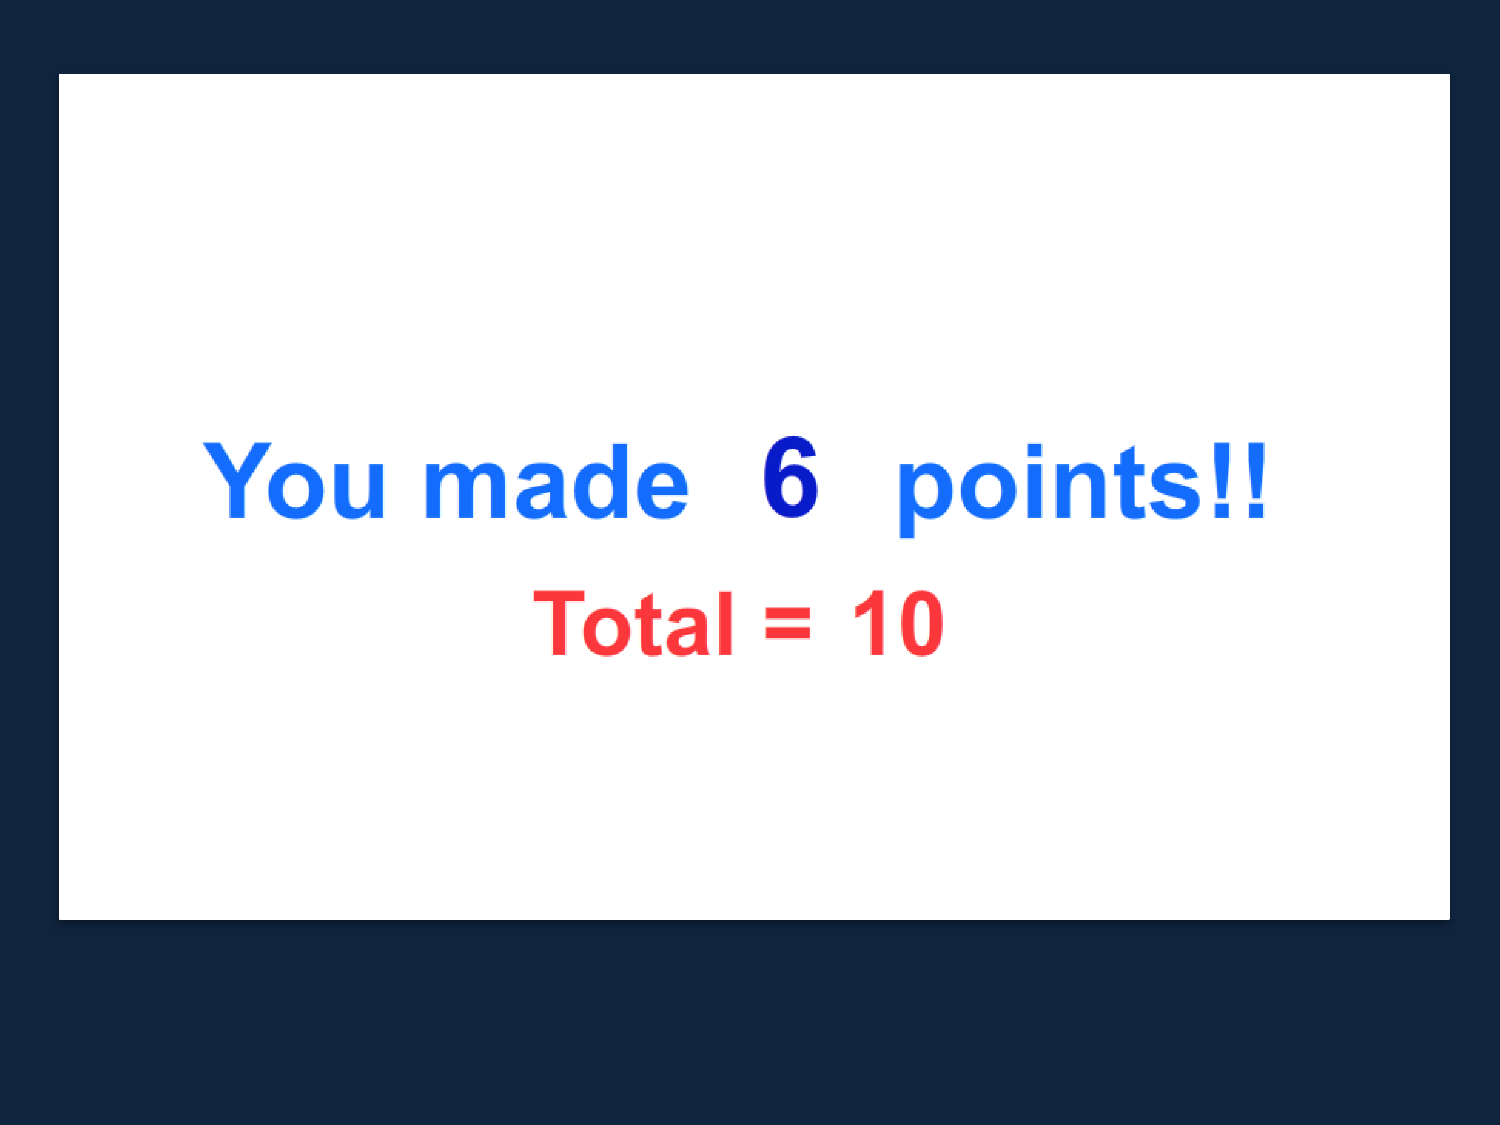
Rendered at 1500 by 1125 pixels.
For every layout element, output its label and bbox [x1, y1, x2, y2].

picture [198, 388, 1305, 757]
text_box [59, 74, 1450, 920]
